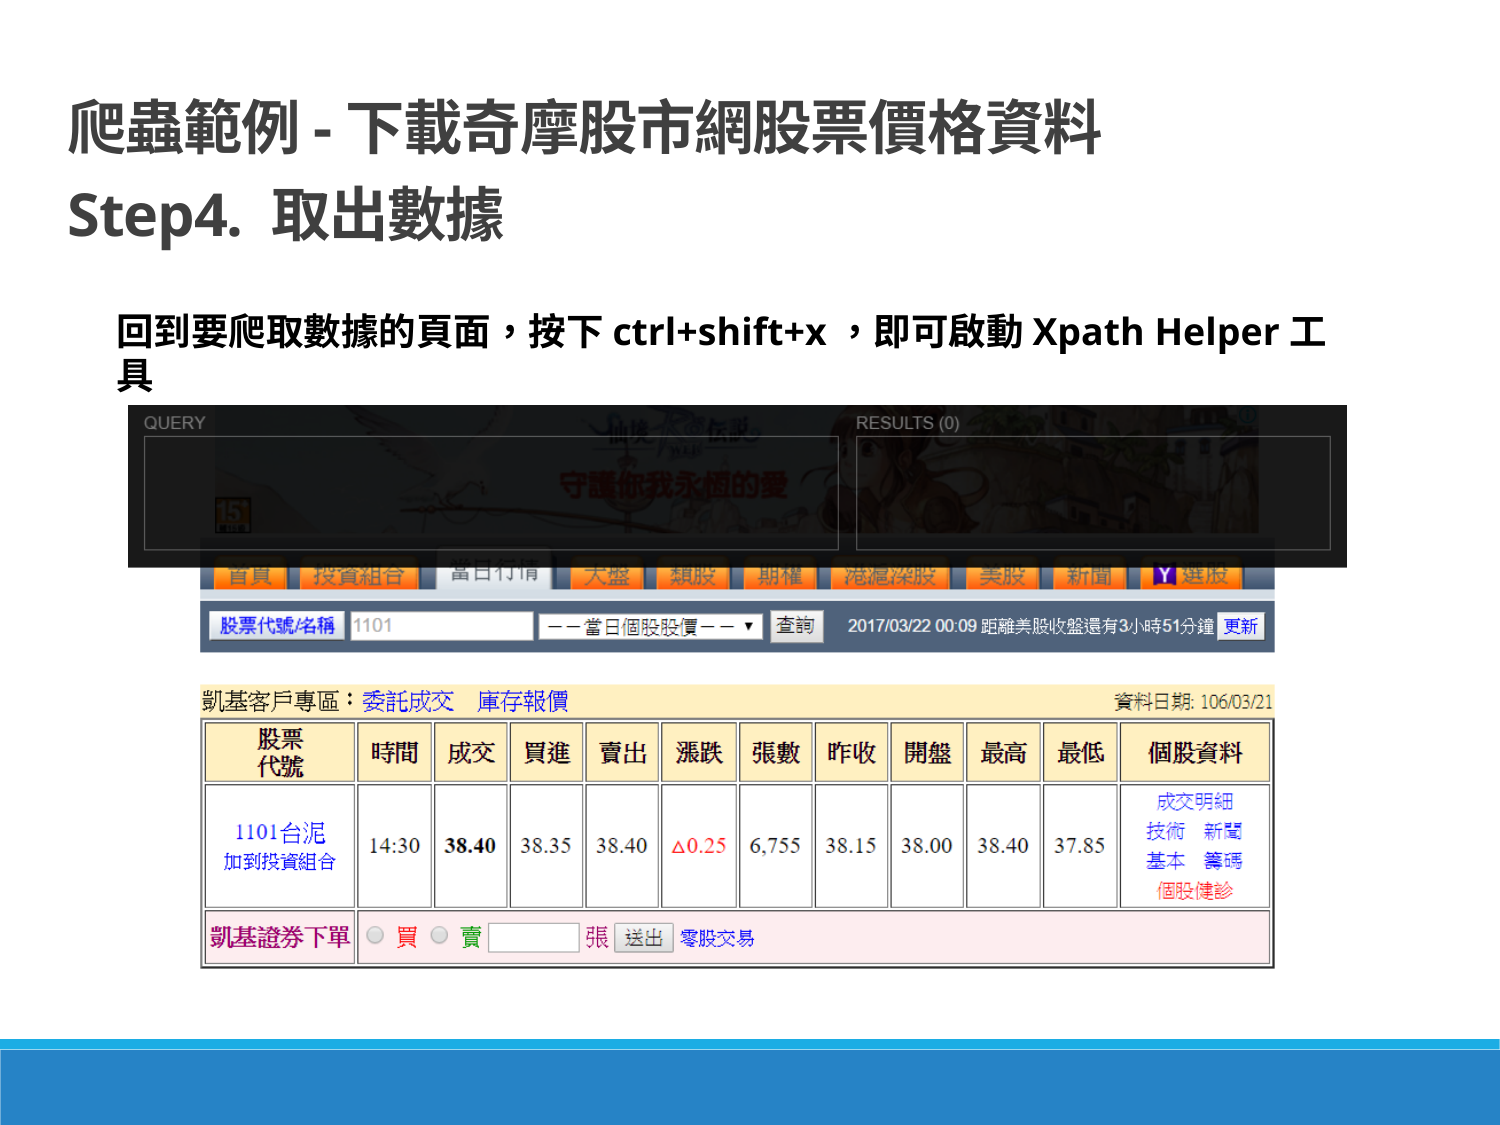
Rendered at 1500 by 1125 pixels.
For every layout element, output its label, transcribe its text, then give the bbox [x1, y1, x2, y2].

text_box 回到要爬取數據的頁面，按下ctrl+shift+x，即可啟動Xpath Helper工具 [101, 300, 1374, 405]
text_box Step4. 取出數據 [52, 119, 1476, 256]
picture [128, 404, 1347, 980]
text_box 爬蟲範例-下載奇摩股市網股票價格資料 [52, 33, 1476, 119]
